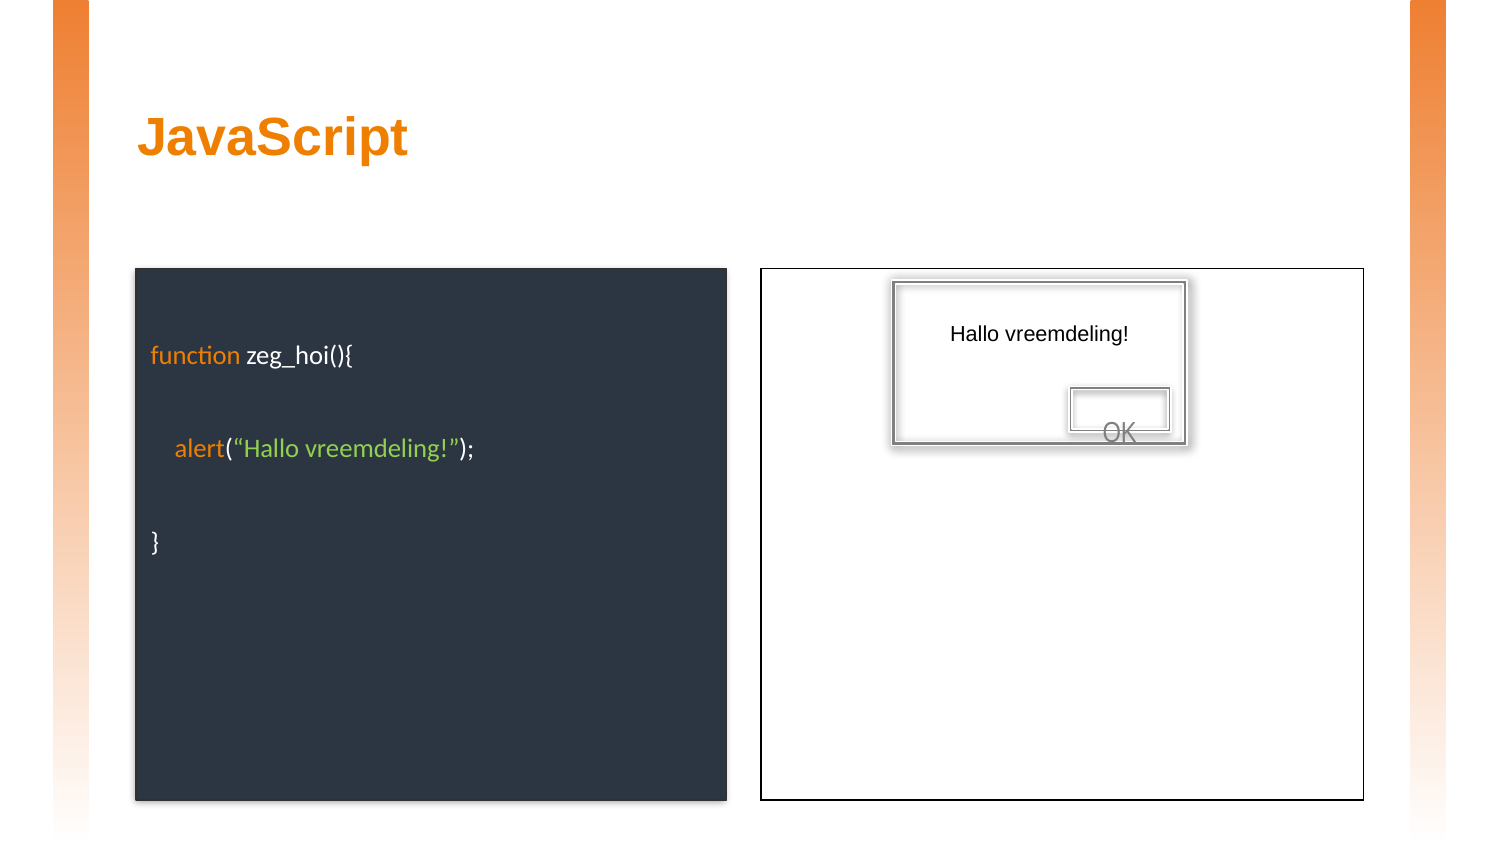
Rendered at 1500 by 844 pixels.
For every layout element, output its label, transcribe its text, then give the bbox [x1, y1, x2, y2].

list [761, 268, 1364, 800]
text_box [1068, 386, 1087, 433]
text_box [891, 279, 1188, 446]
title JavaScript [122, 94, 1400, 174]
text_box function zeg_hoi(){ alert(“Hallo vreemdeling!”); } [135, 268, 727, 801]
text_box [1152, 386, 1172, 433]
text_box Hallo vreemdeling! [908, 287, 1171, 354]
text_box OK [1087, 372, 1152, 456]
